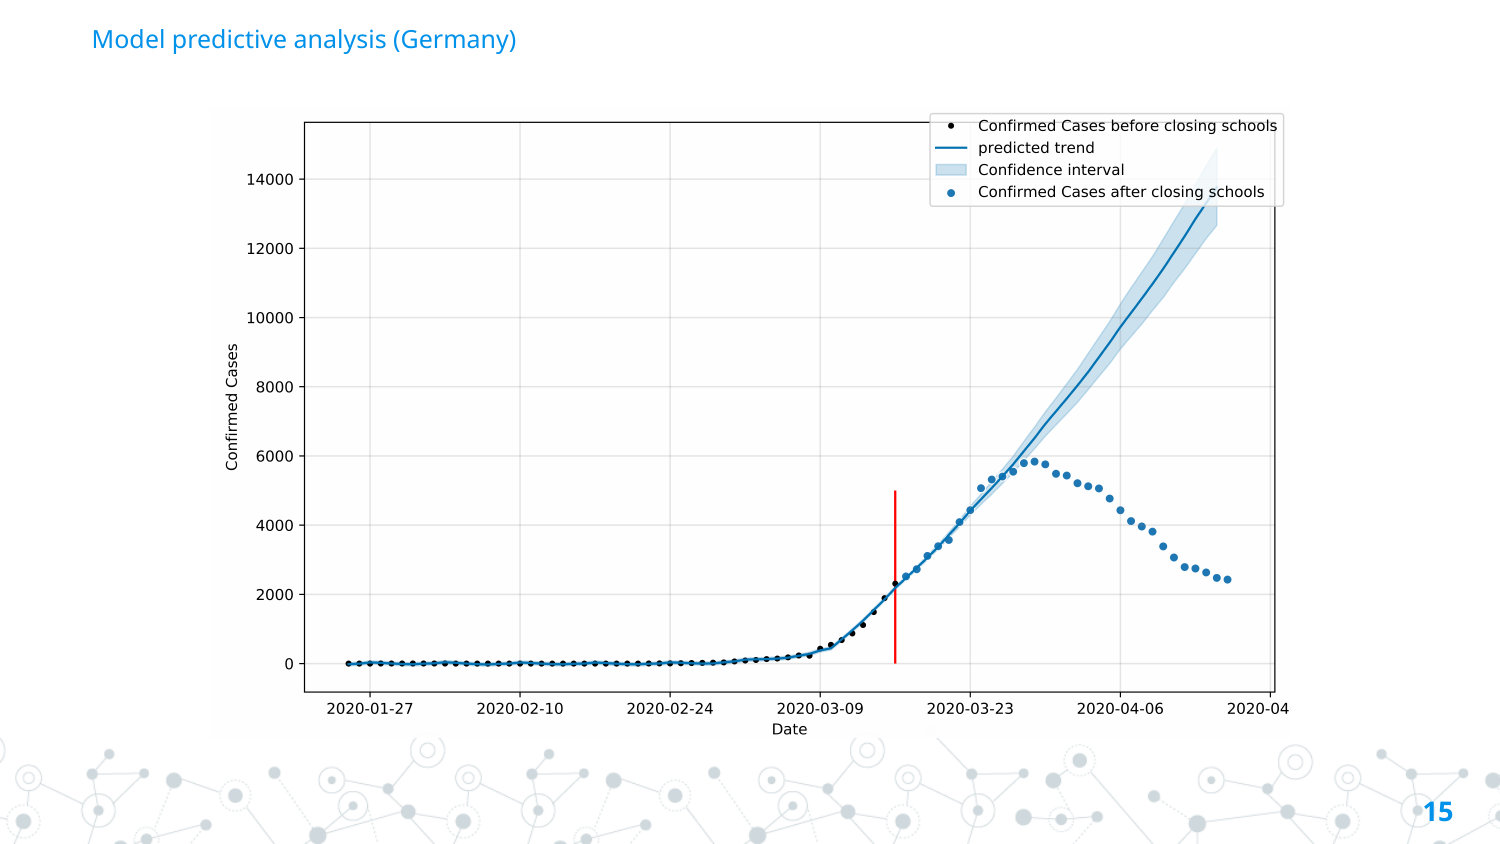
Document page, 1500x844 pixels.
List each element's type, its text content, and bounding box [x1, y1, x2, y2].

picture [0, 0, 1500, 844]
slide_number 15 [1378, 779, 1469, 844]
title Model predictive analysis (Germany) [76, 0, 1424, 77]
